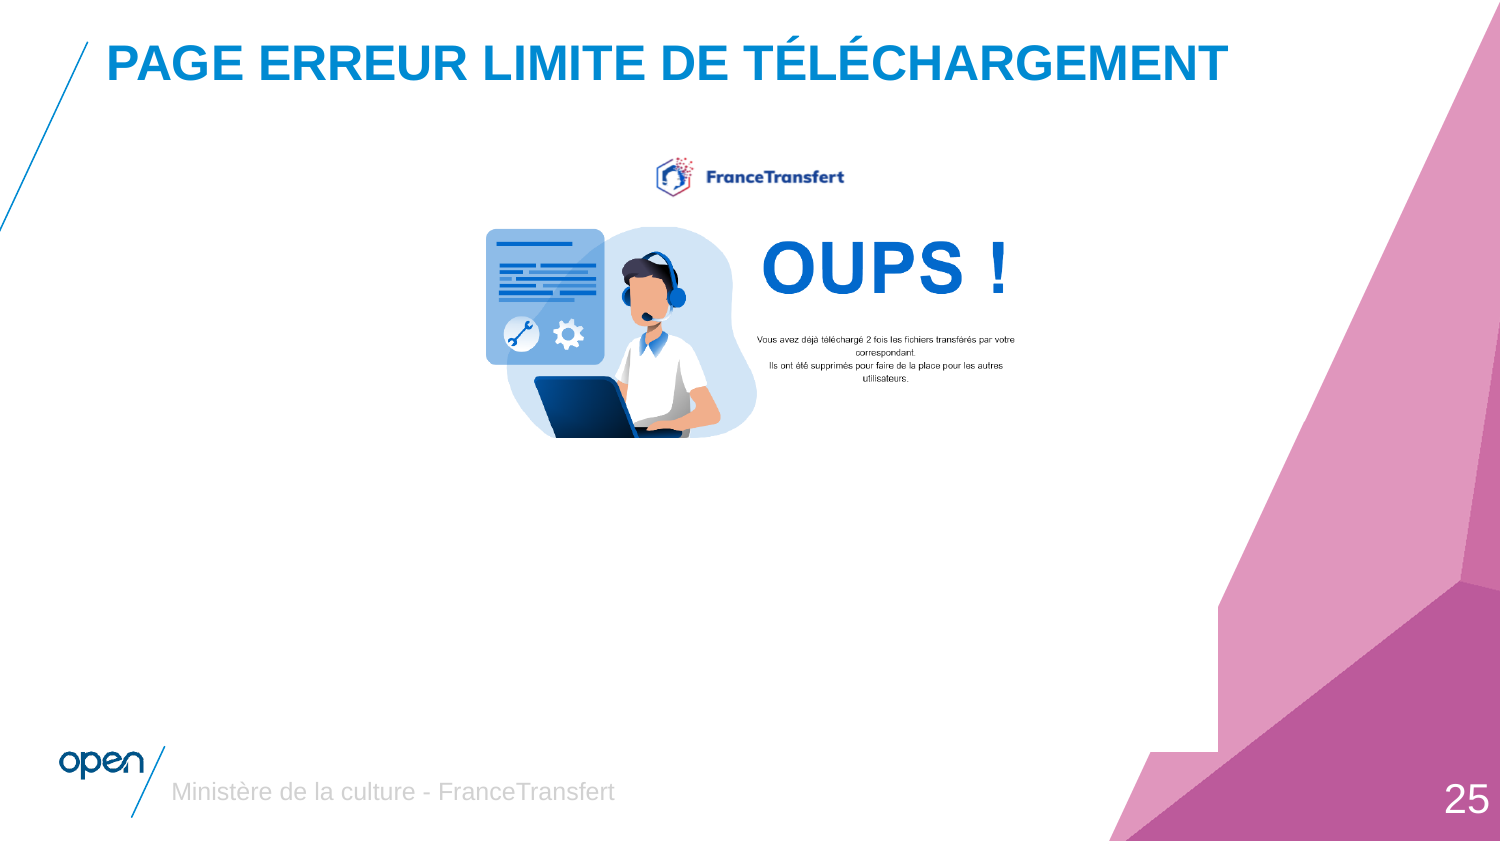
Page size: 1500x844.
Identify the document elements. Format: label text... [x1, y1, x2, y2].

picture [0, 0, 1500, 844]
footer Ministère de la culture - FranceTransfert [165, 775, 1111, 806]
title Page erreur limite de téléchargement [100, 36, 1424, 92]
